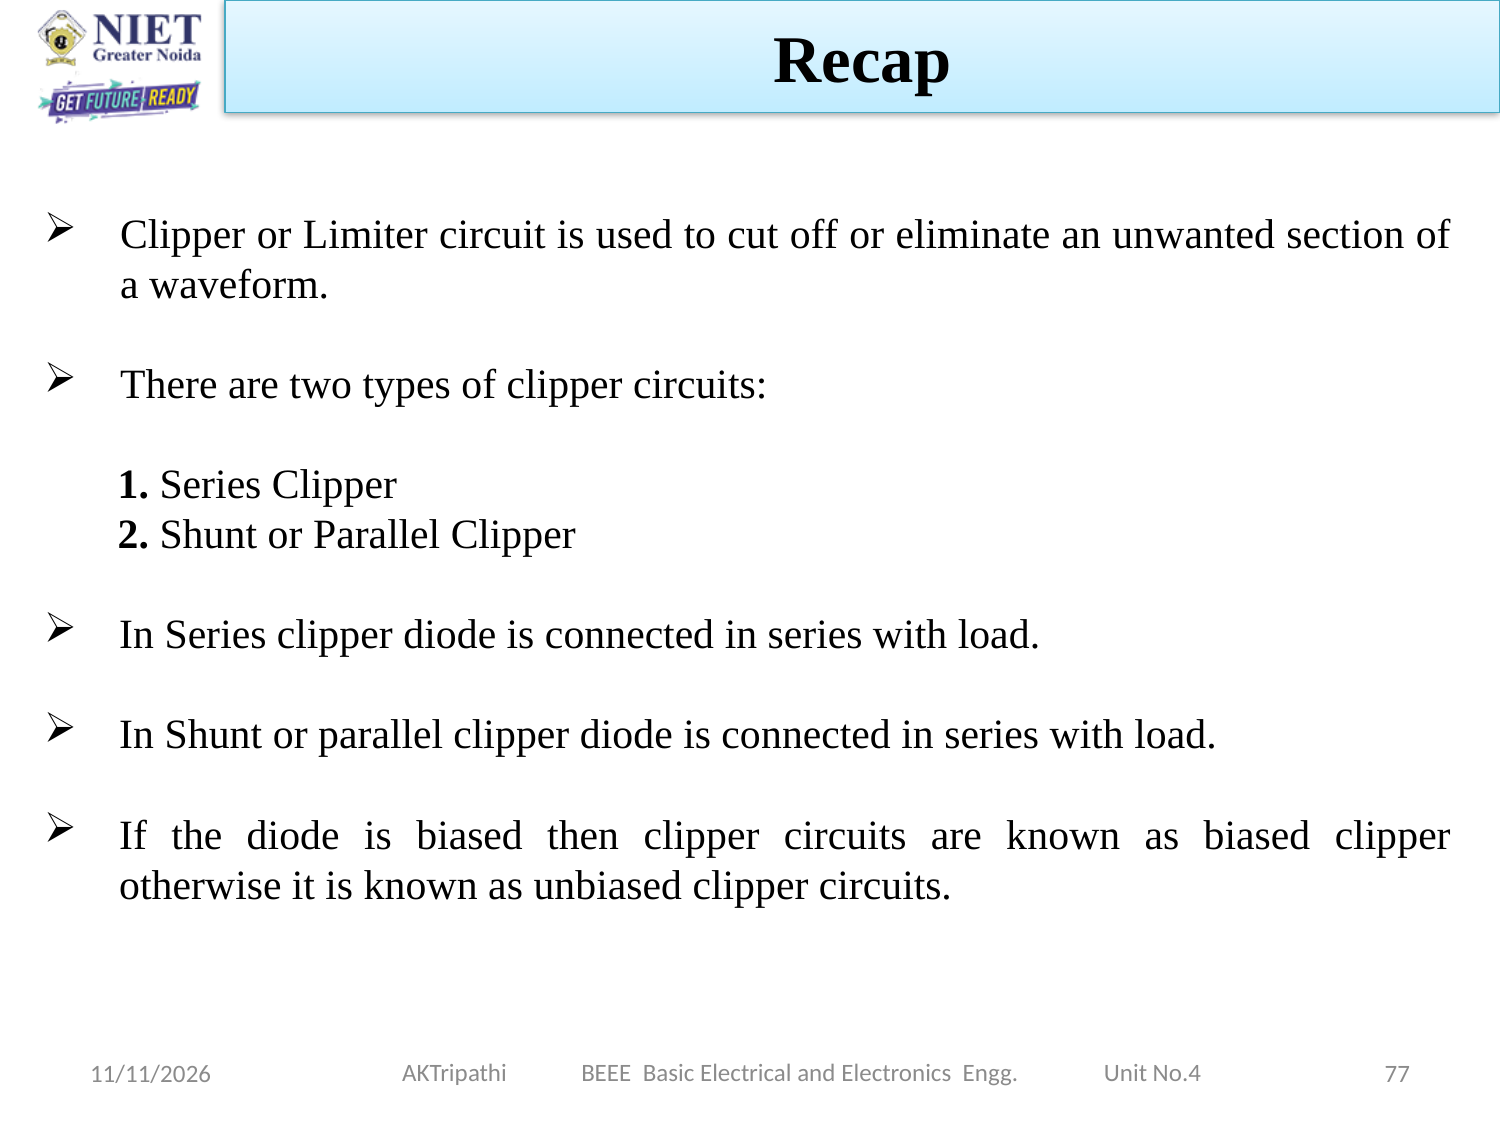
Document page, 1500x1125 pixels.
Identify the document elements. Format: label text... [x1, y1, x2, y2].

slide_number 77 [1074, 1042, 1425, 1103]
text_box Recap [238, 0, 1500, 113]
footer AKTripathi BEEE Basic Electrical and Electronics Engg. Unit No.4 [375, 1041, 1231, 1102]
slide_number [75, 1042, 425, 1103]
picture [0, 0, 238, 135]
text_box Clipper or Limiter circuit is used to cut off or eliminate an unwanted section of a waveform. There are two types of clipper circuits: 1. Series Clipper 2. Shunt or Parallel Clipper In Series clipper diode is connected in series with load. In Shunt or parallel clipper diode is connected in series with load. If the diode is biased then clipper circuits are known as biased clipper otherwise it is known as unbiased clipper circuits. [29, 199, 1467, 915]
